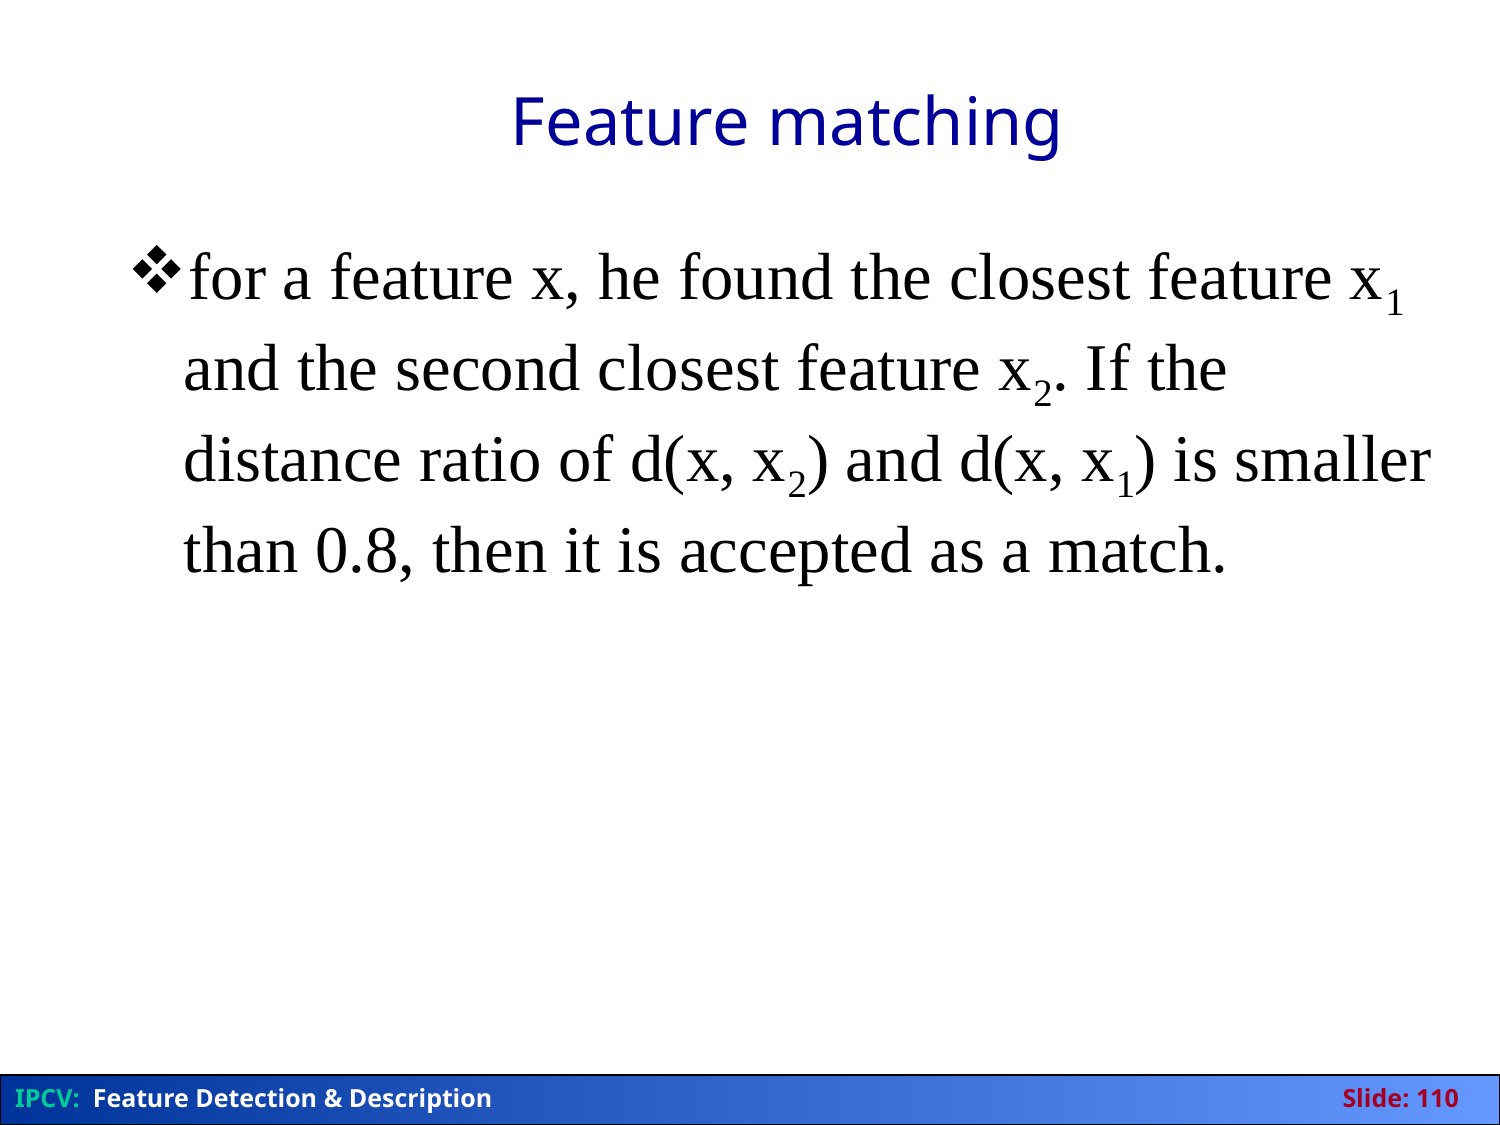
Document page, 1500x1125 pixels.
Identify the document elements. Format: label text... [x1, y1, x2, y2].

title Feature matching [112, 24, 1463, 213]
list for a feature x, he found the closest feature x1 and the second closest feature x2. If the distance ratio of d(x, x2) and d(x, x1) is smaller than 0.8, then it is accepted as a match. [112, 224, 1463, 1063]
footer IPCV: Feature Detection & Description Slide: 110 [0, 1074, 1500, 1125]
